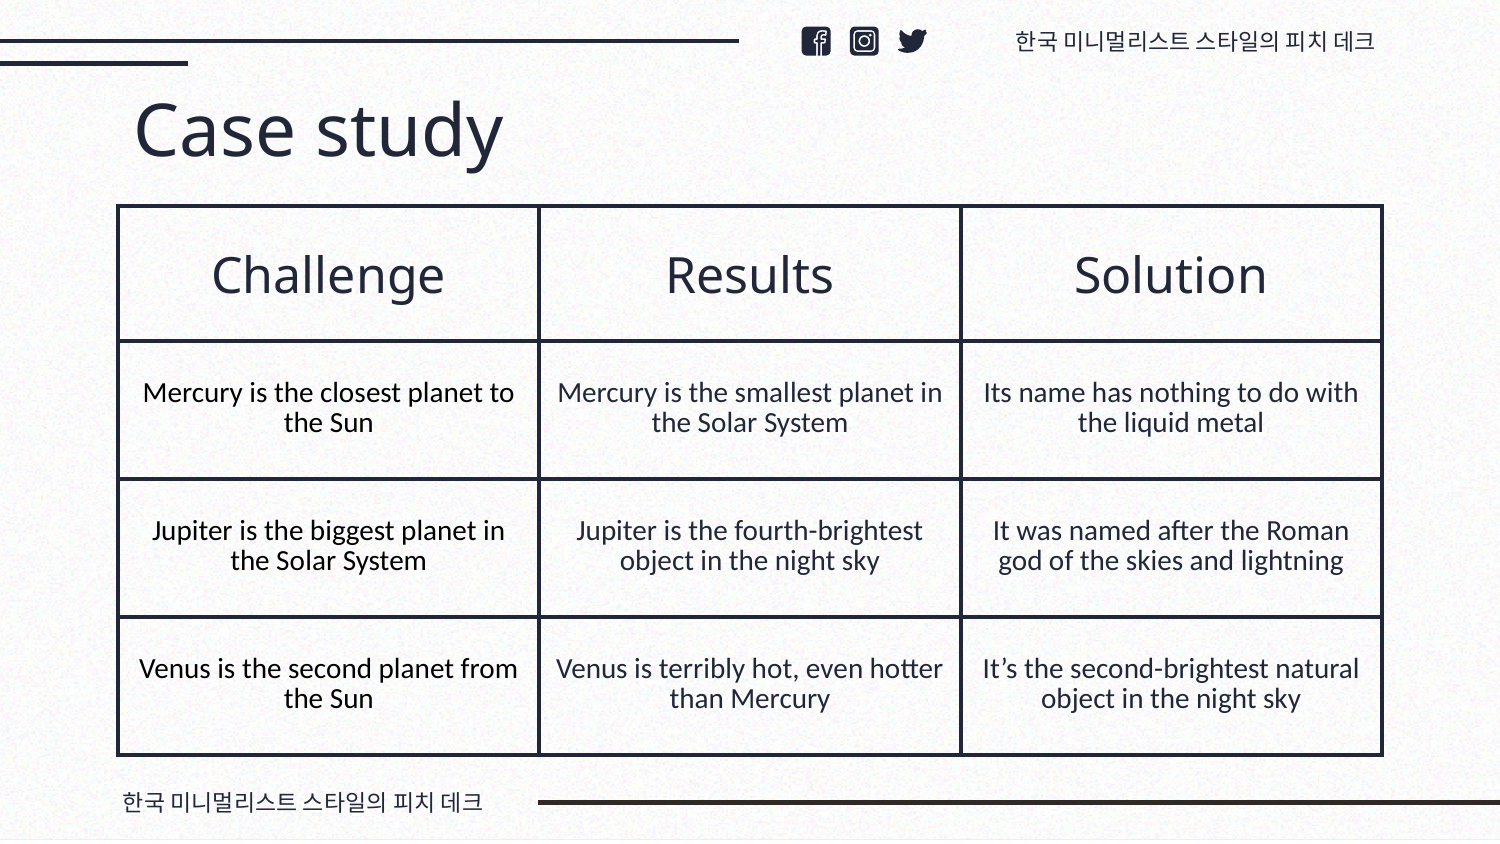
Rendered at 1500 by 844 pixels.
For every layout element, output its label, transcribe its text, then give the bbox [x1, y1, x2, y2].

table_header Results [541, 208, 959, 339]
table_cell Mercury is the closest planet to the Sun [120, 343, 537, 477]
text_box 한국 미니멀리스트 스타일의 피치 데크 [952, 17, 1392, 65]
title Case study [118, 88, 1382, 167]
text_box 한국 미니멀리스트 스타일의 피치 데크 [108, 778, 548, 827]
table_header Challenge [120, 208, 537, 339]
table_cell Jupiter is the fourth-brightest object in the night sky [541, 481, 959, 615]
picture [0, 0, 1500, 844]
table_cell Venus is the second planet from the Sun [120, 619, 537, 753]
table_cell It’s the second-brightest natural object in the night sky [963, 619, 1380, 753]
table_cell Mercury is the smallest planet in the Solar System [541, 343, 959, 477]
table_cell It was named after the Roman god of the skies and lightning [963, 481, 1380, 615]
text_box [801, 26, 928, 56]
table_cell Jupiter is the biggest planet in the Solar System [120, 481, 537, 615]
table_cell Its name has nothing to do with the liquid metal [963, 343, 1380, 477]
table_header Solution [963, 208, 1380, 339]
table_cell Venus is terribly hot, even hotter than Mercury [541, 619, 959, 753]
